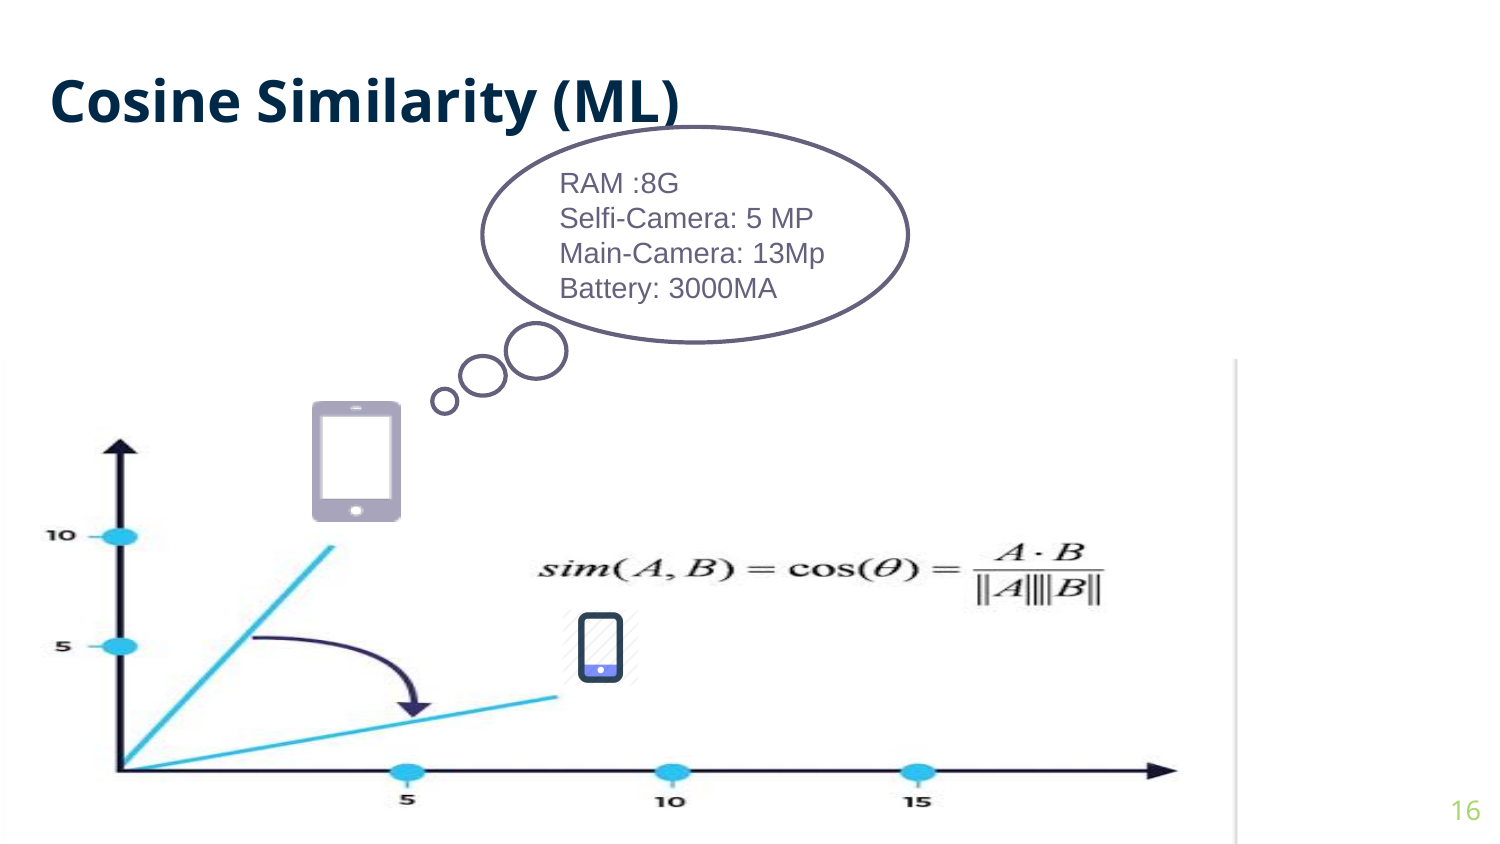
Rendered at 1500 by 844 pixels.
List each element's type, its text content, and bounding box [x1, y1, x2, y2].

picture [0, 359, 1238, 844]
title Cosine Similarity (ML) [49, 0, 1482, 135]
slide_number 16 [1391, 779, 1482, 844]
text_box [503, 320, 569, 357]
text_box [470, 353, 496, 357]
text_box RAM :8G Selfi-Camera: 5 MP Main-Camera: 13Mp Battery: 3000MA [480, 124, 911, 345]
